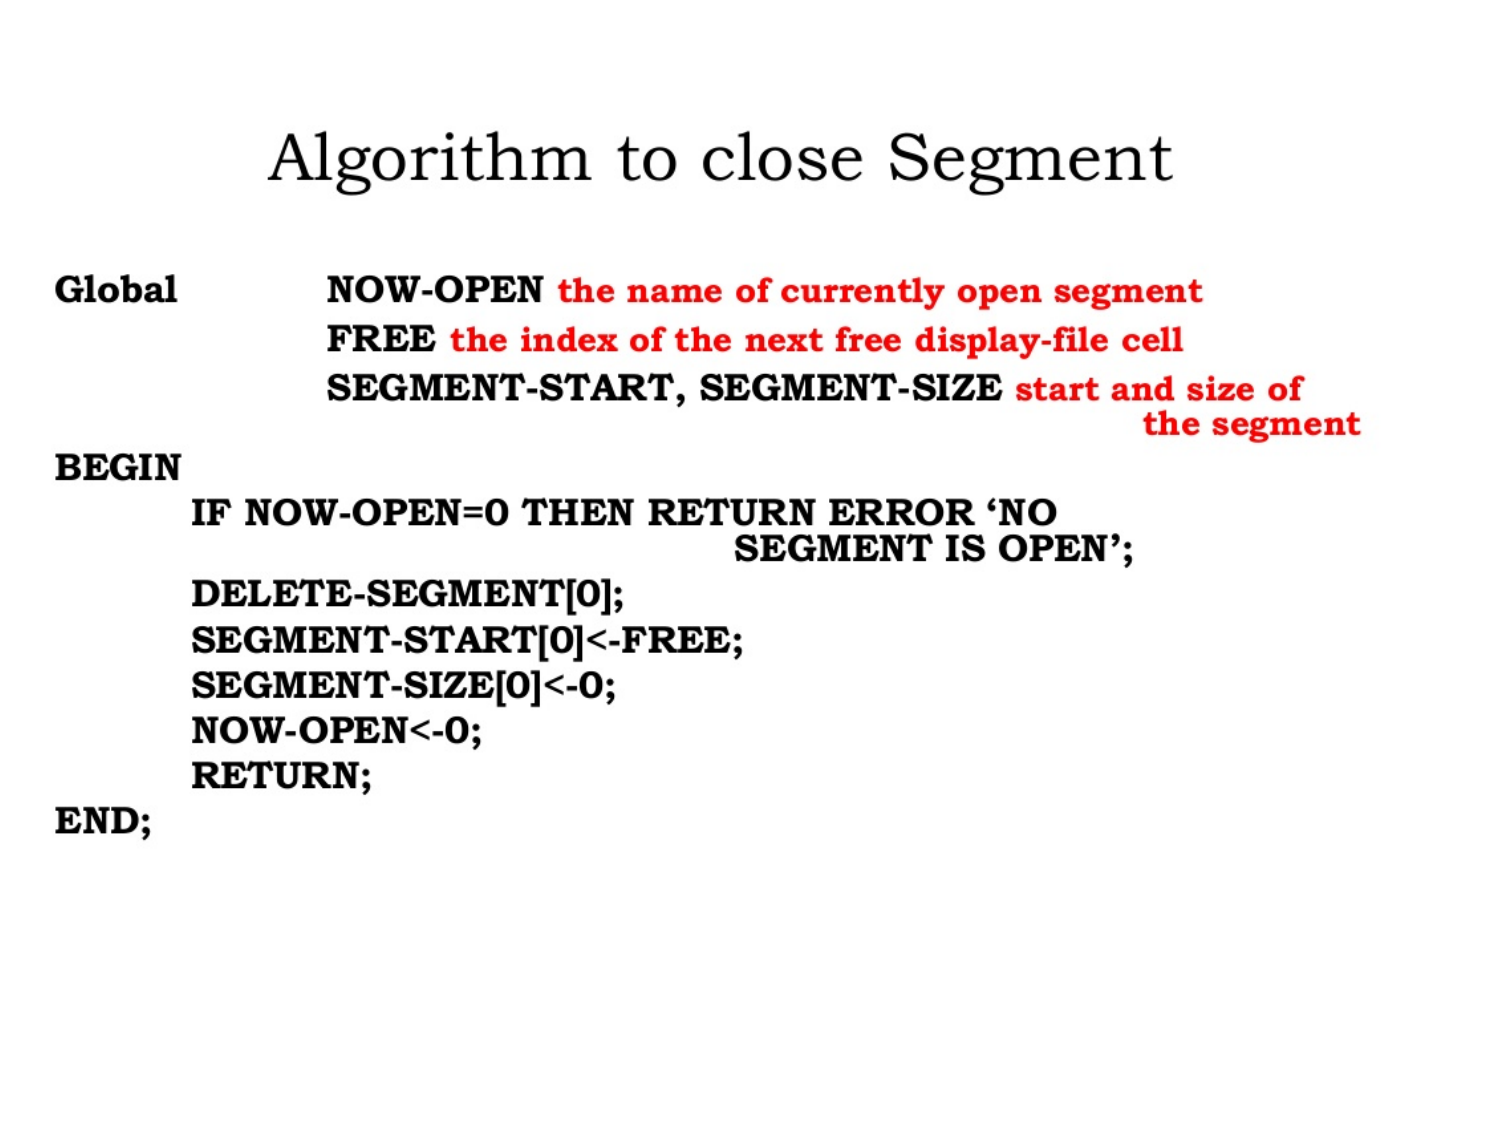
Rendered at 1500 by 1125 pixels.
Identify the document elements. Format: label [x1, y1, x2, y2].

list [41, 30, 1400, 1050]
